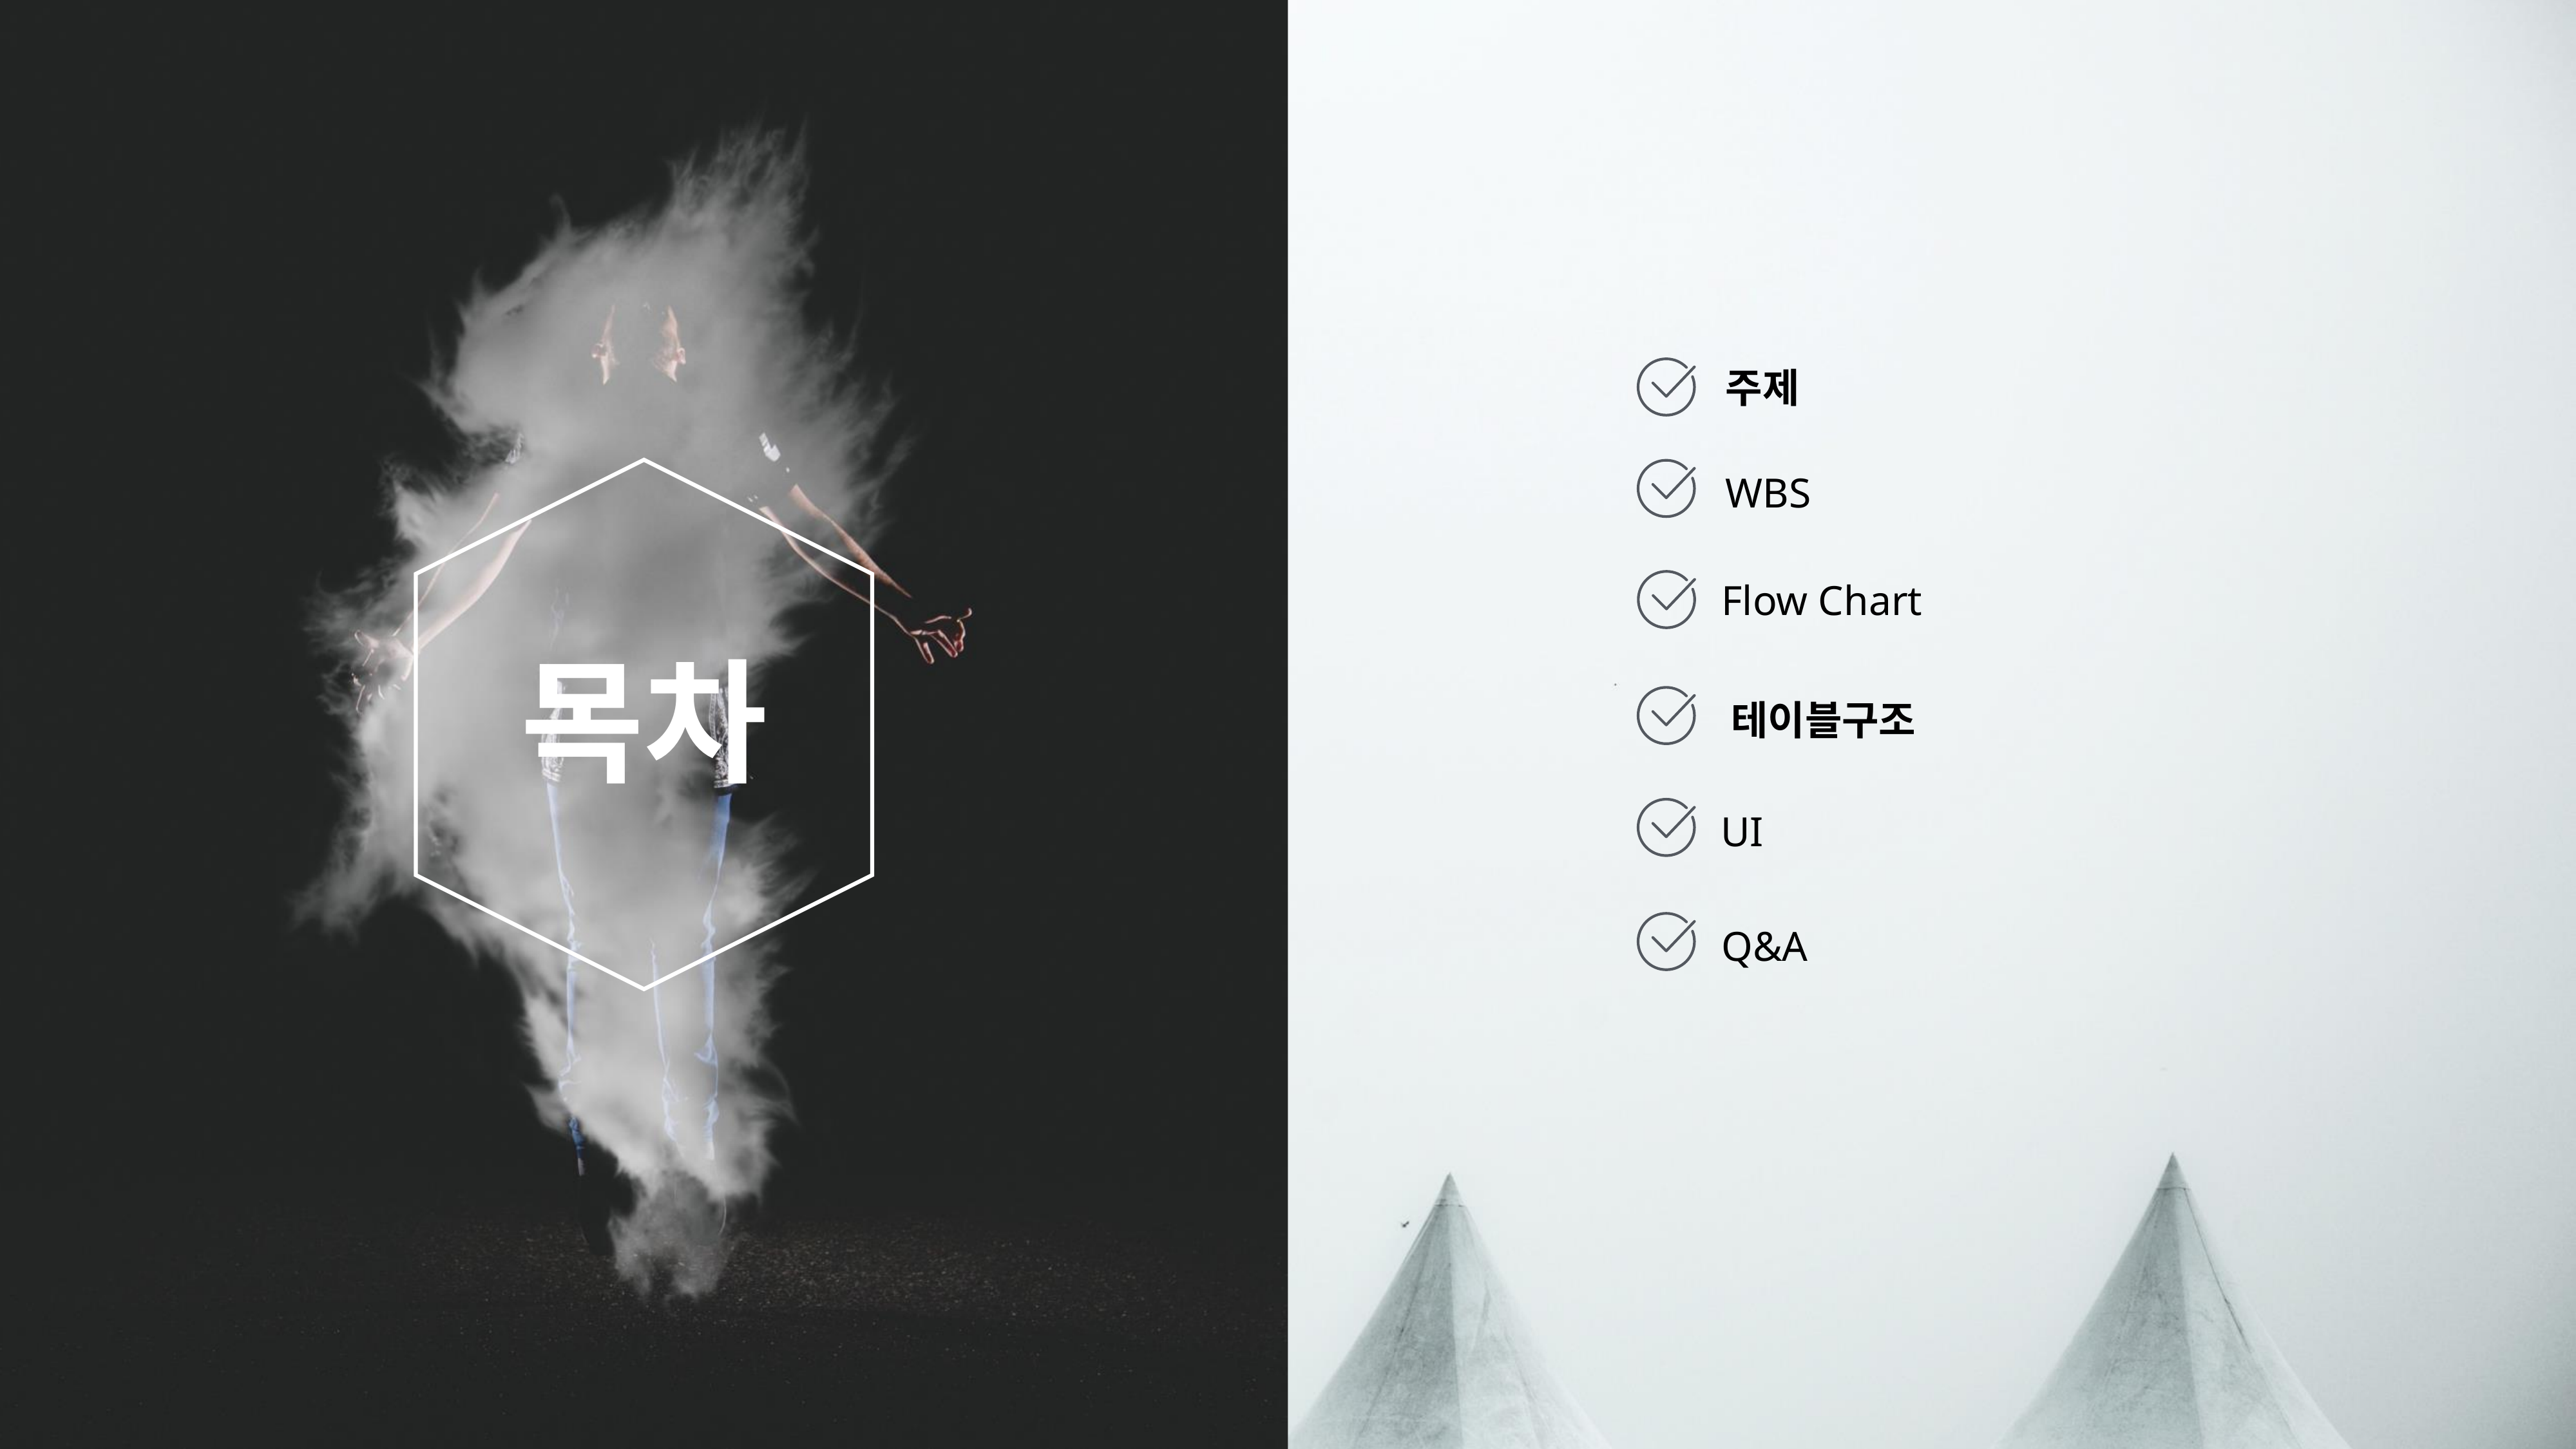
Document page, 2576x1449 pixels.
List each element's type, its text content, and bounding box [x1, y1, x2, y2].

text_box UI [1711, 802, 1774, 860]
text_box Flow Chart [1712, 570, 1932, 629]
text_box [1636, 357, 1696, 417]
text_box WBS [1715, 462, 1821, 521]
text_box Q&A [1712, 916, 1818, 974]
text_box [1637, 570, 1696, 629]
picture [0, 0, 2576, 1449]
text_box [1636, 912, 1696, 971]
text_box [1636, 797, 1696, 857]
text_box 테이블구조 [1721, 690, 1926, 748]
text_box 주제 [1715, 357, 1809, 416]
text_box [1636, 686, 1696, 745]
text_box [1636, 459, 1696, 518]
